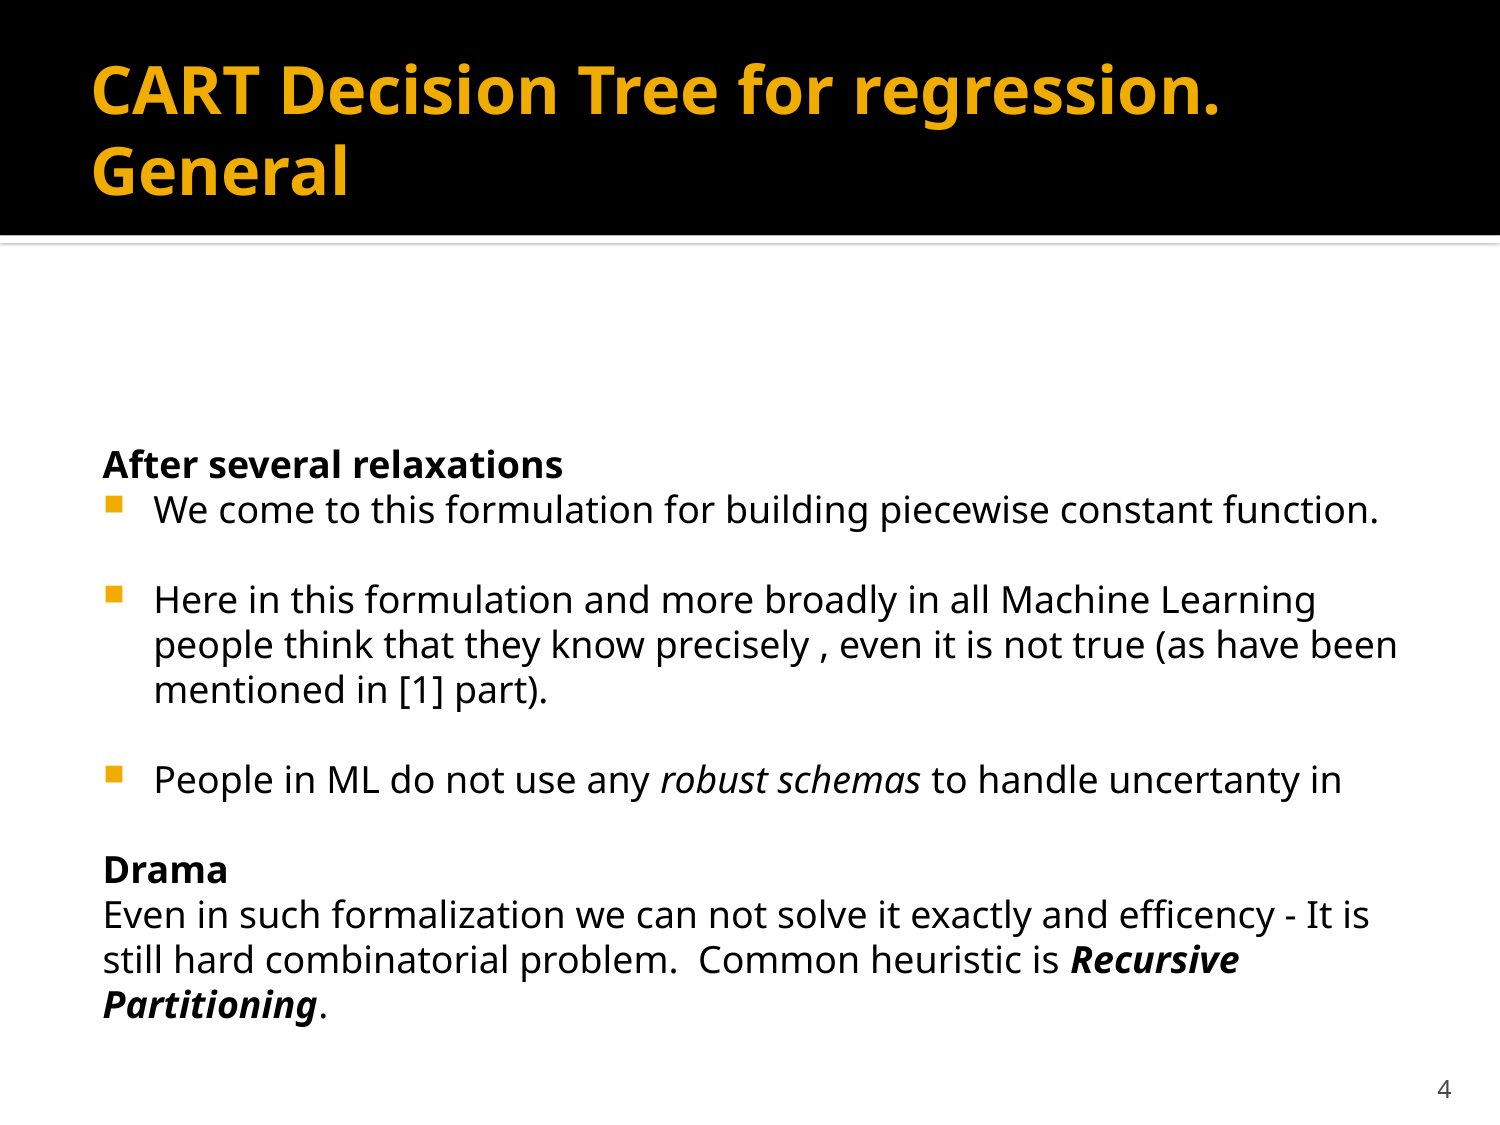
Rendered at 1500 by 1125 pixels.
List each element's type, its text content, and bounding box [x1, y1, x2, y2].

title CART Decision Tree for regression. General [75, 25, 1425, 231]
slide_number 4 [1345, 1062, 1467, 1108]
